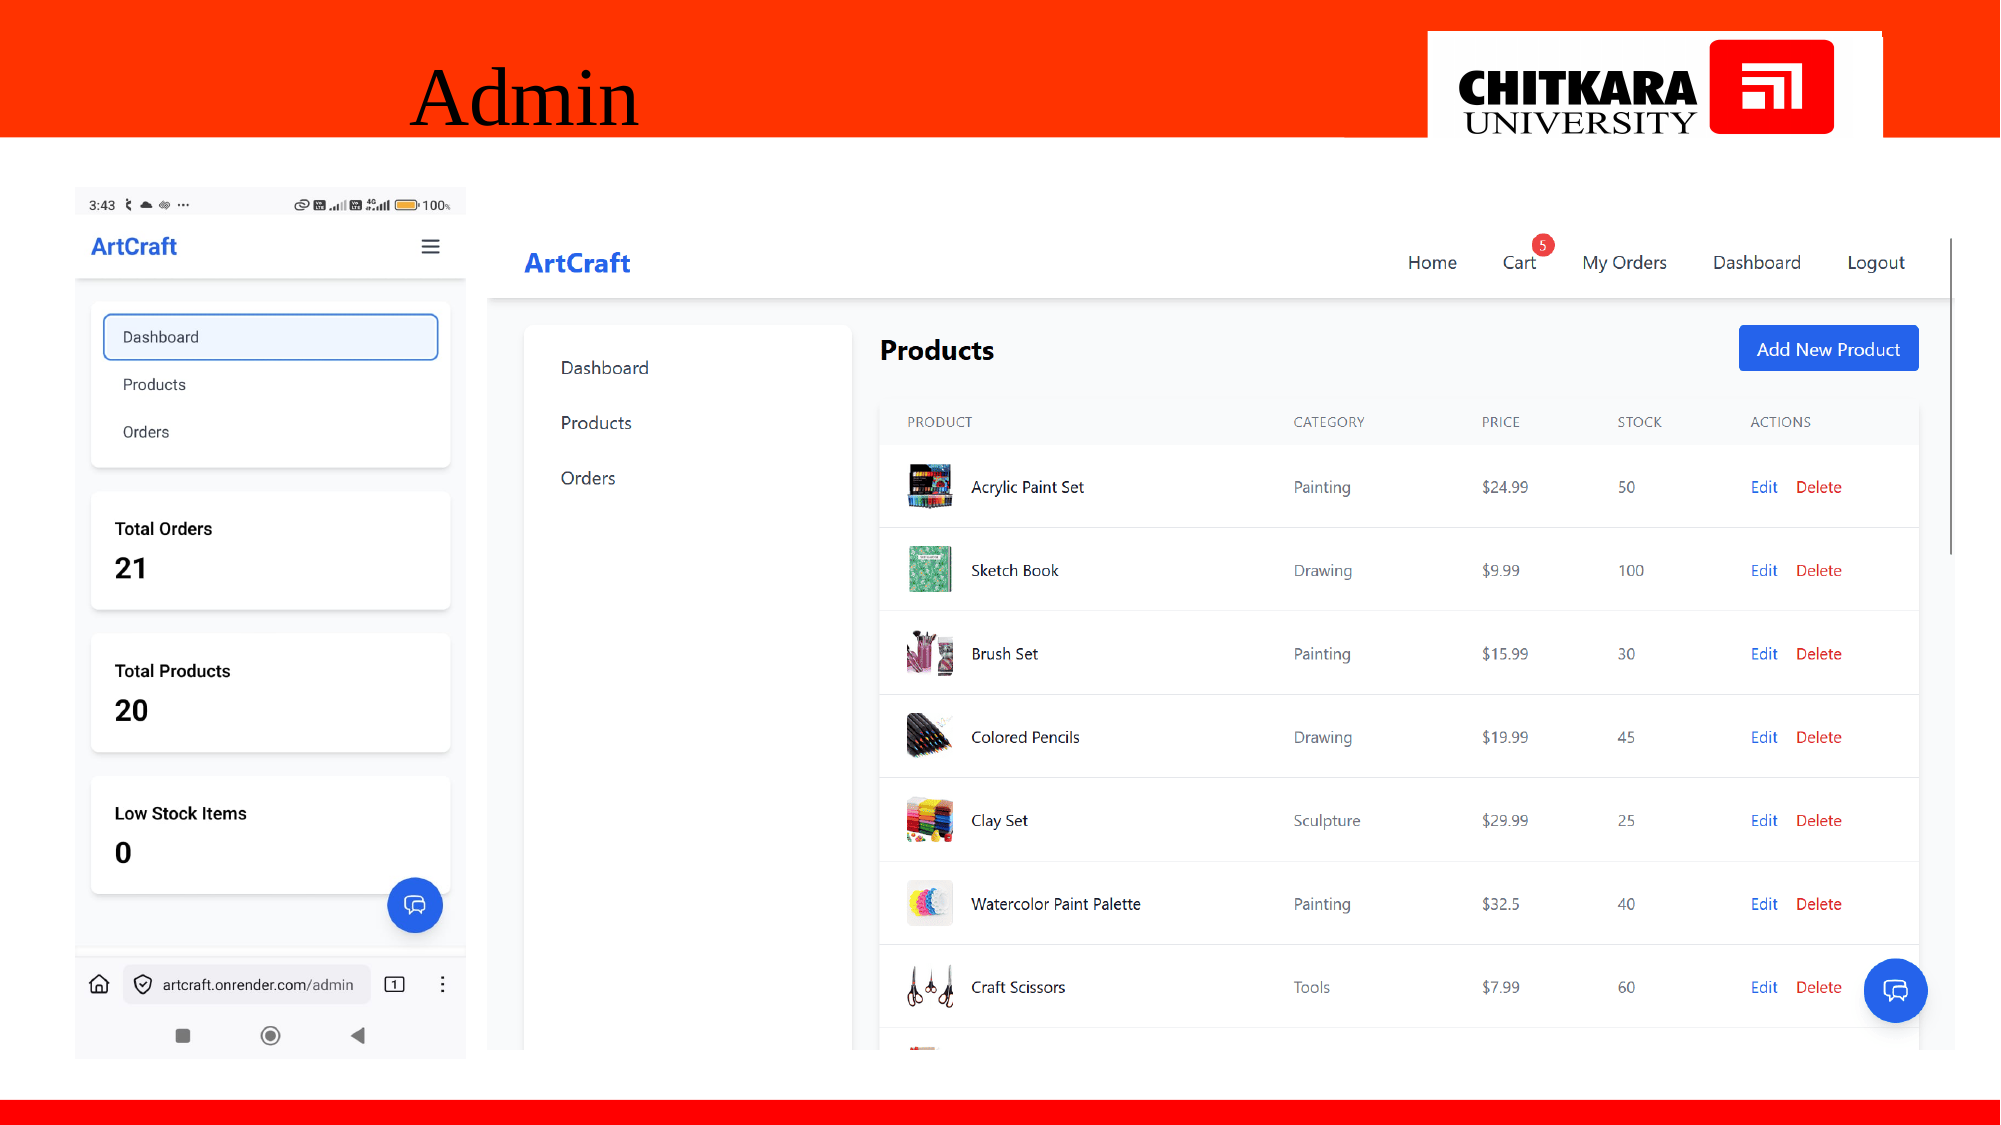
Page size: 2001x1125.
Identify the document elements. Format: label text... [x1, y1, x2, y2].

picture [1433, 37, 1854, 138]
picture [487, 224, 1955, 1051]
picture [74, 187, 466, 1060]
text_box Admin [187, 35, 863, 149]
